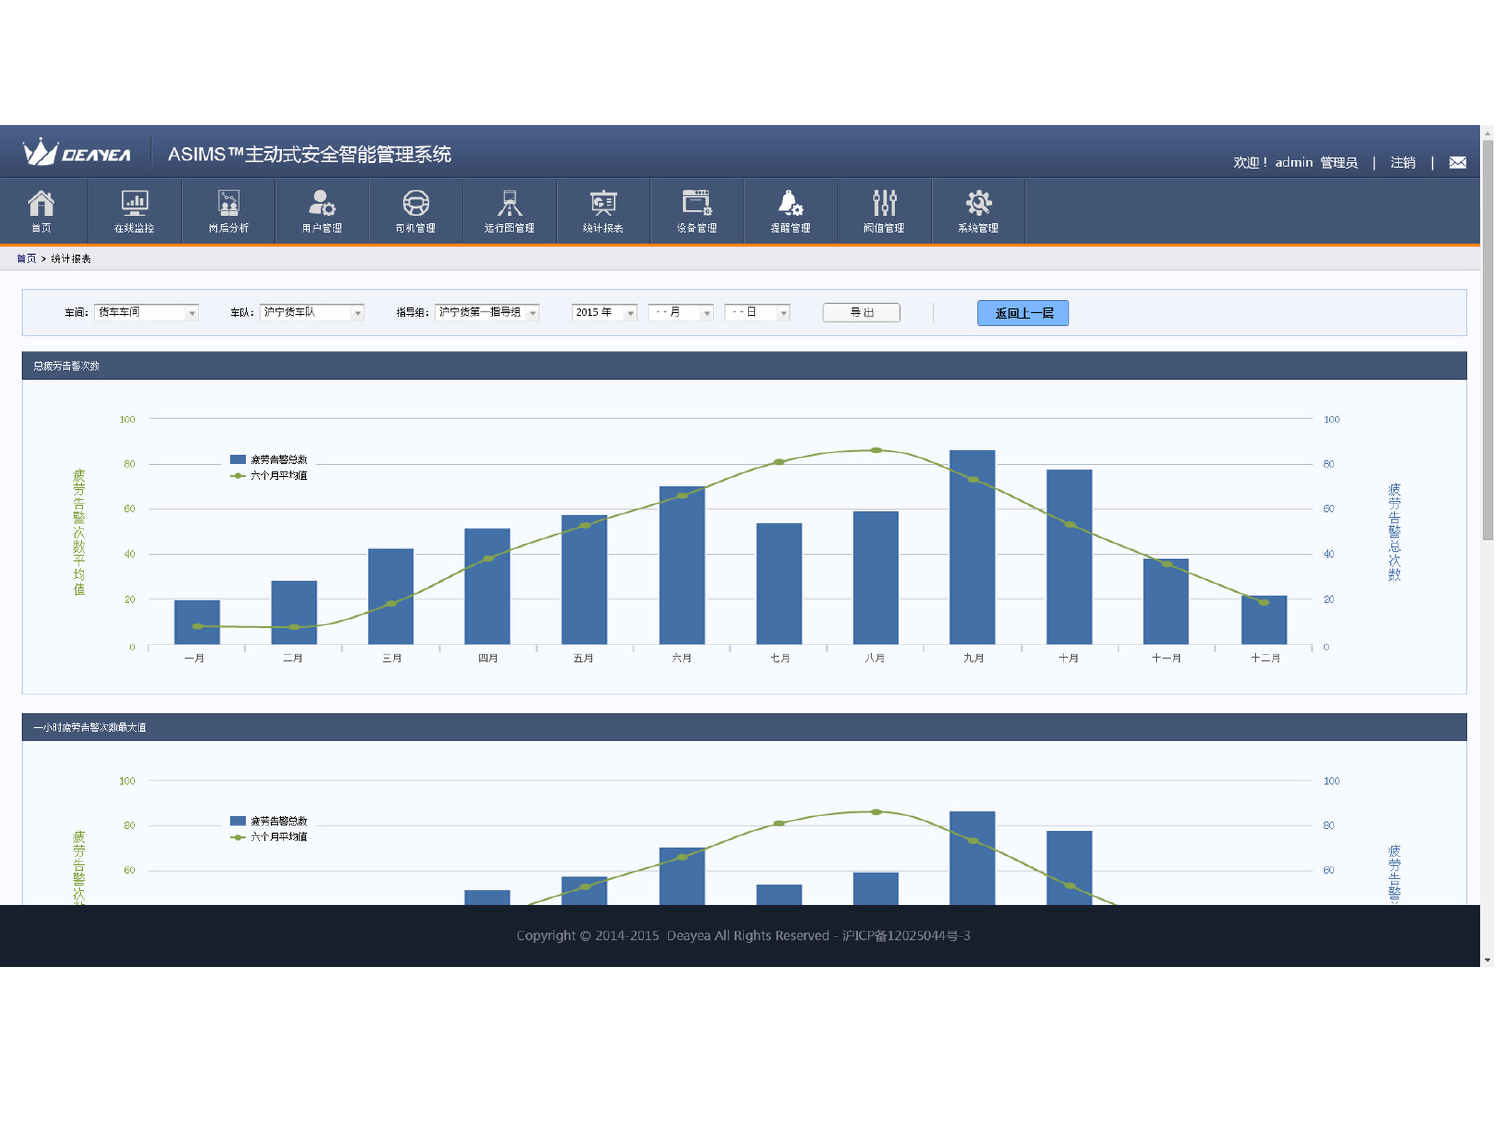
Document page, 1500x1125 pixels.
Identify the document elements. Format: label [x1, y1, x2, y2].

picture [0, 125, 1495, 967]
